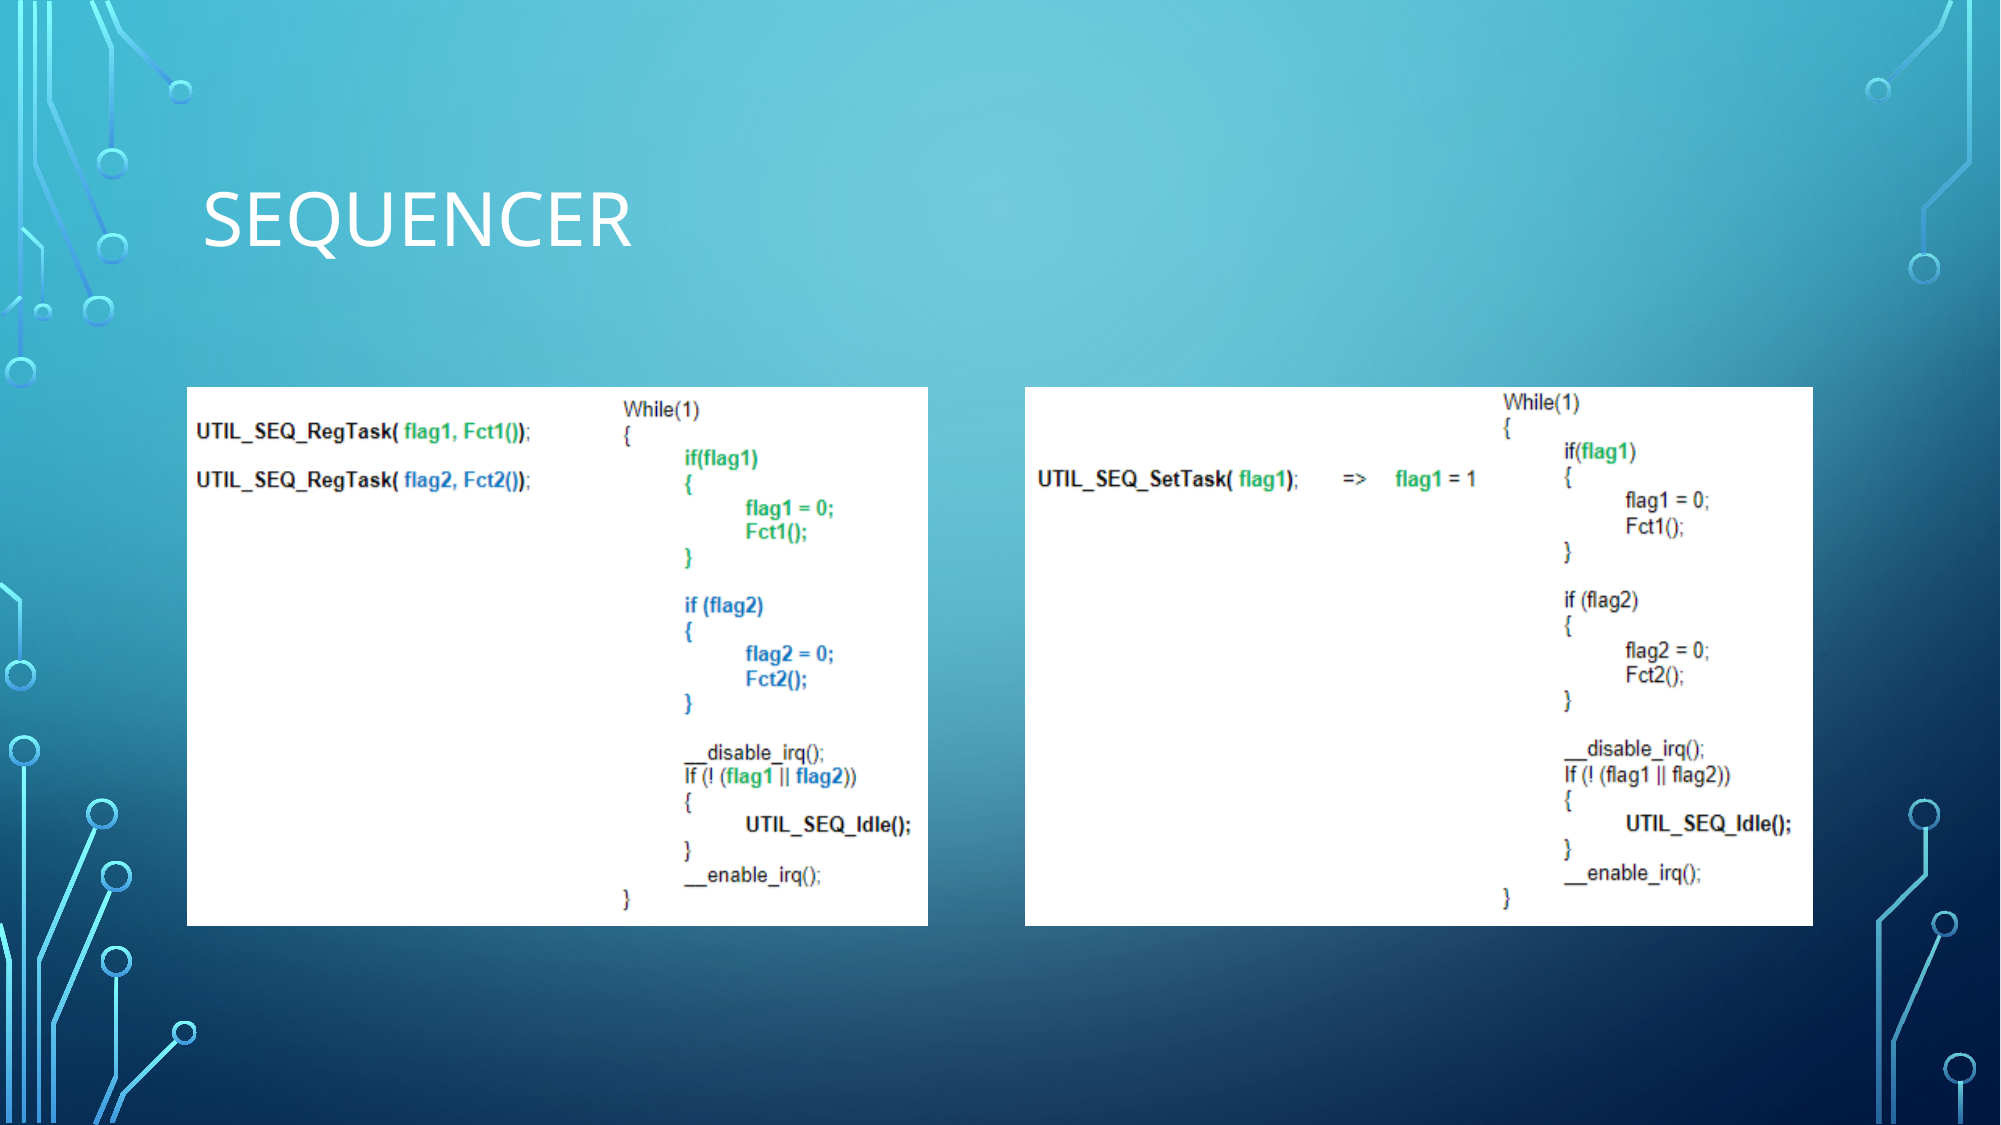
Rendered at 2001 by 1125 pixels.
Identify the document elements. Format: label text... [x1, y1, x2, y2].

title SEQUENCER [187, 101, 1813, 344]
picture [1025, 387, 1813, 926]
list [186, 387, 929, 926]
